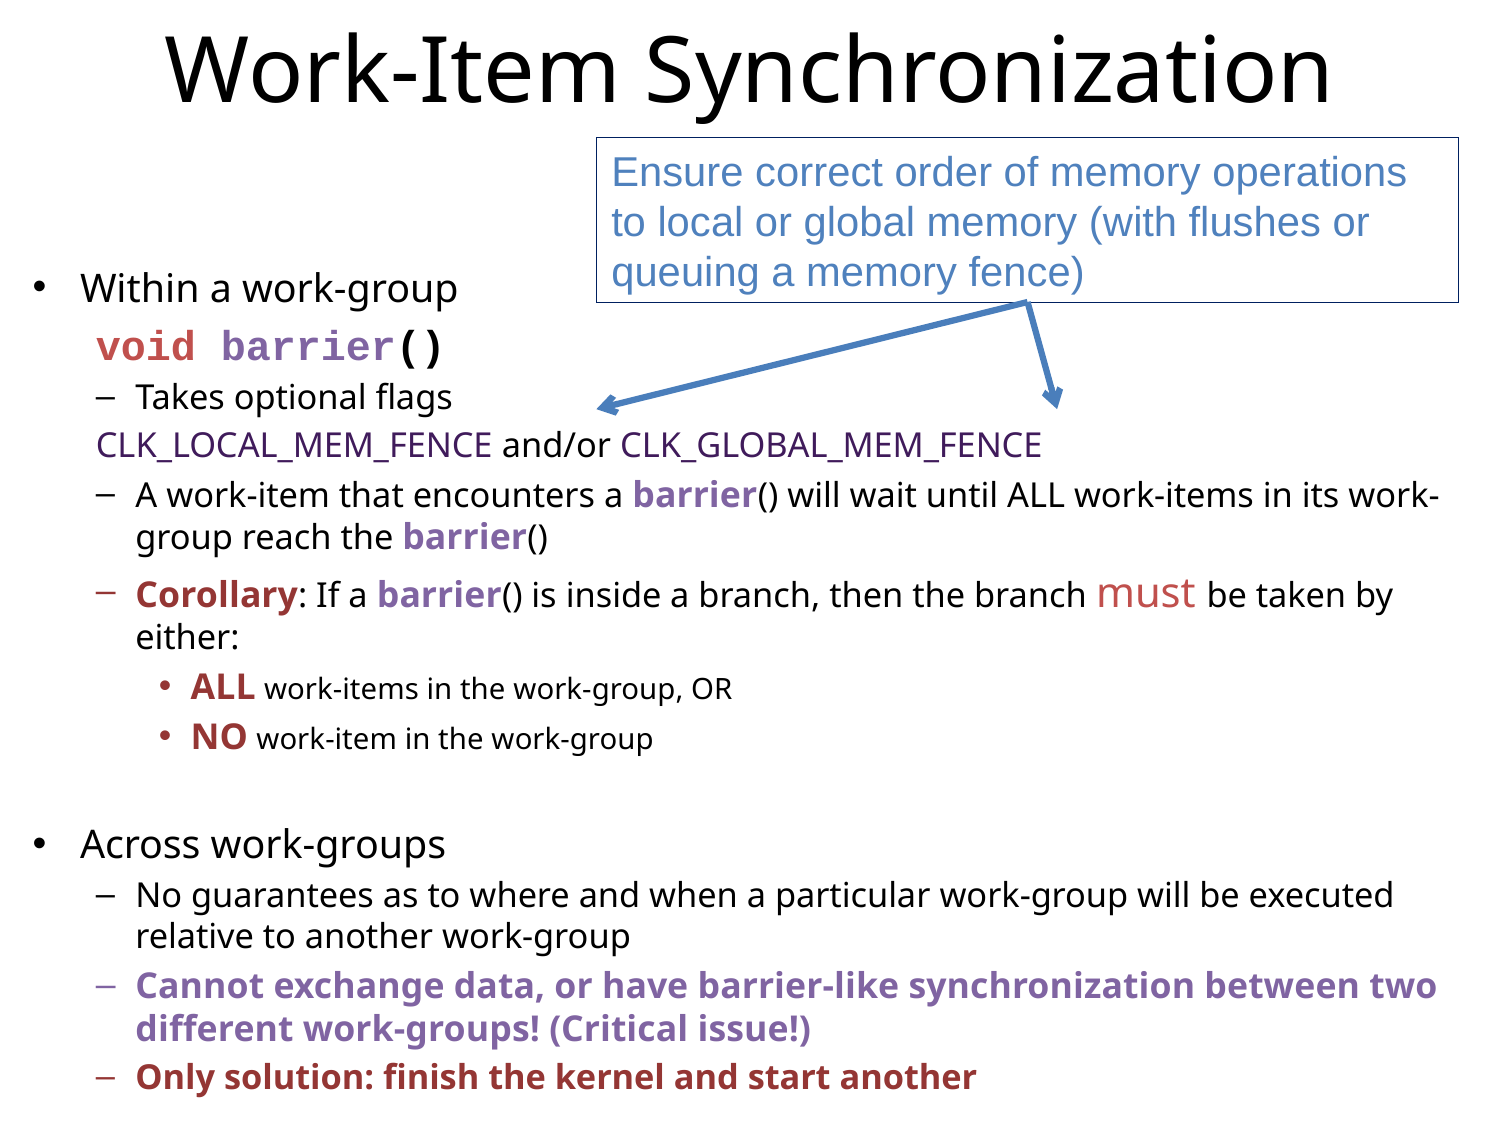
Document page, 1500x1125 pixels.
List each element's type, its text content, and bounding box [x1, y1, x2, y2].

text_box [1027, 303, 1058, 410]
title Work-Item Synchronization [75, 0, 1425, 160]
text_box Ensure correct order of memory operations to local or global memory (with flushes or queuing a memory fence) [596, 137, 1459, 303]
list Within a work-group void barrier() Takes optional flags CLK_LOCAL_MEM_FENCE and/or CLK_GLOBAL_MEM_FENCE A work-item that encounters a barrier() will wait until ALL work-items in its work-group reach the barrier() Corollary: If a barrier() is inside a branch, then the branch must be taken by either: ALL work-items in the work-group, OR NO work-item in the work-group Across work-groups No guarantees as to where and when a particular work-group will be executed relative to another work-group Cannot exchange data, or have barrier-like synchronization between two different work-groups! (Critical issue!) Only solution: finish the kernel and start another [17, 255, 1483, 1118]
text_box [596, 303, 1026, 410]
